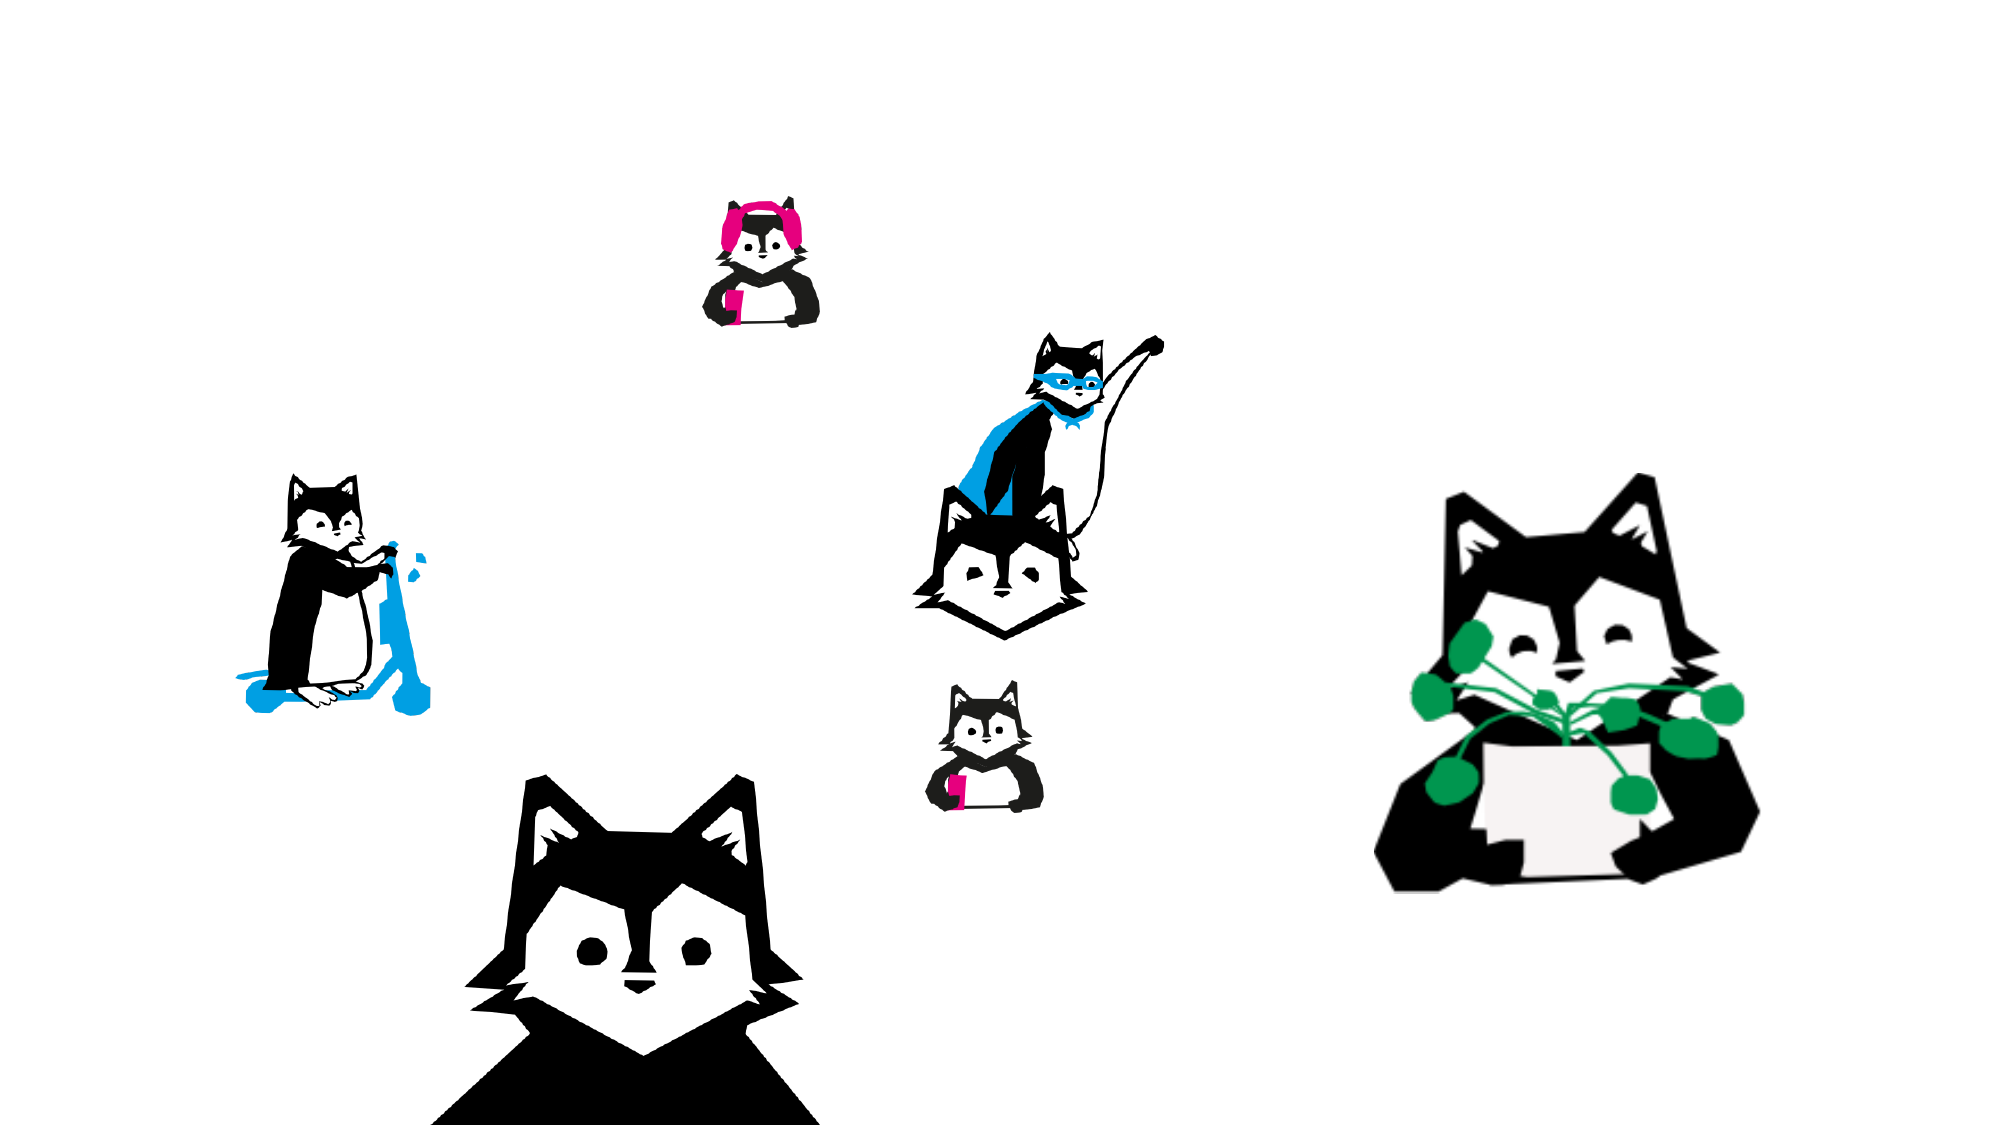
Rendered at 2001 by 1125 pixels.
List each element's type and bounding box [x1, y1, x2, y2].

picture [234, 473, 431, 716]
picture [1374, 473, 1765, 894]
picture [430, 774, 820, 1125]
picture [701, 196, 820, 328]
picture [912, 331, 1165, 641]
picture [419, 709, 431, 716]
picture [924, 680, 1044, 813]
